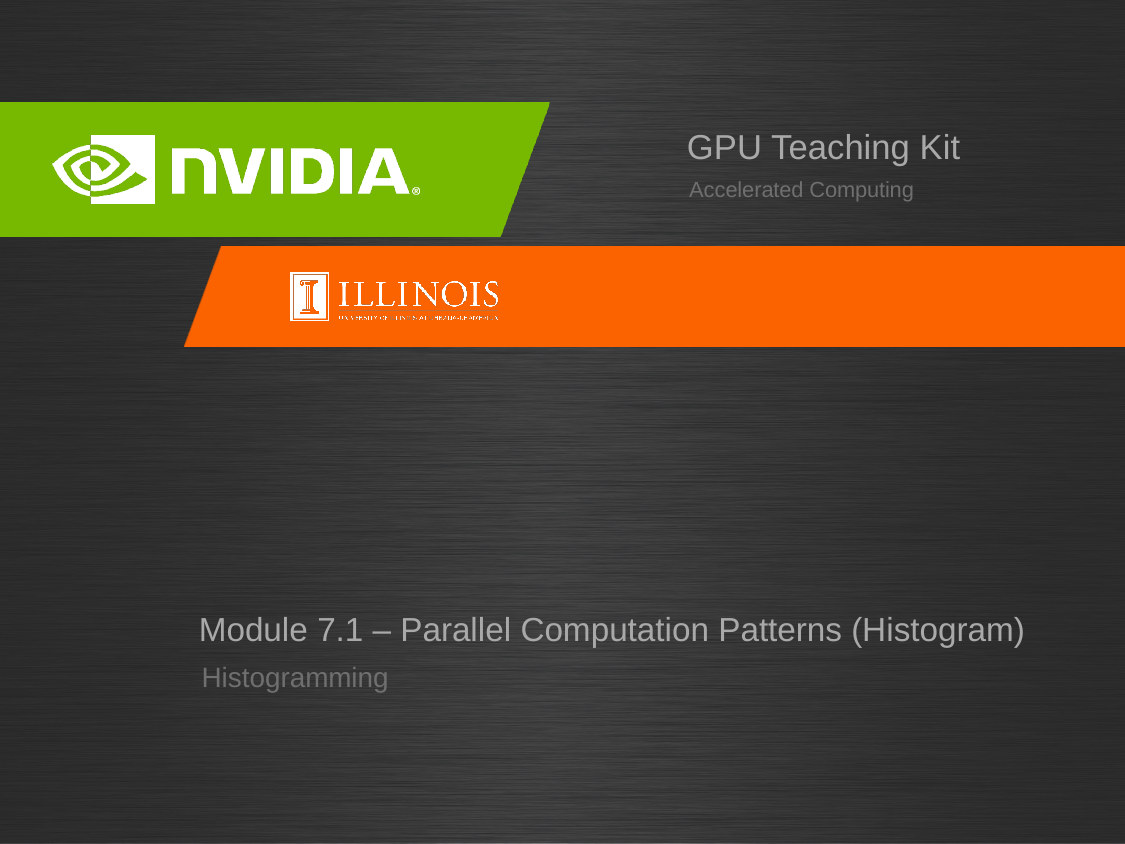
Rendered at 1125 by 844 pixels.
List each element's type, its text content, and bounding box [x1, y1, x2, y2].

subtitle Histogramming [186, 655, 1078, 702]
picture [183, 246, 1125, 347]
picture [0, 102, 550, 237]
title Module 7.1 – Parallel Computation Patterns (Histogram) [183, 604, 1077, 657]
